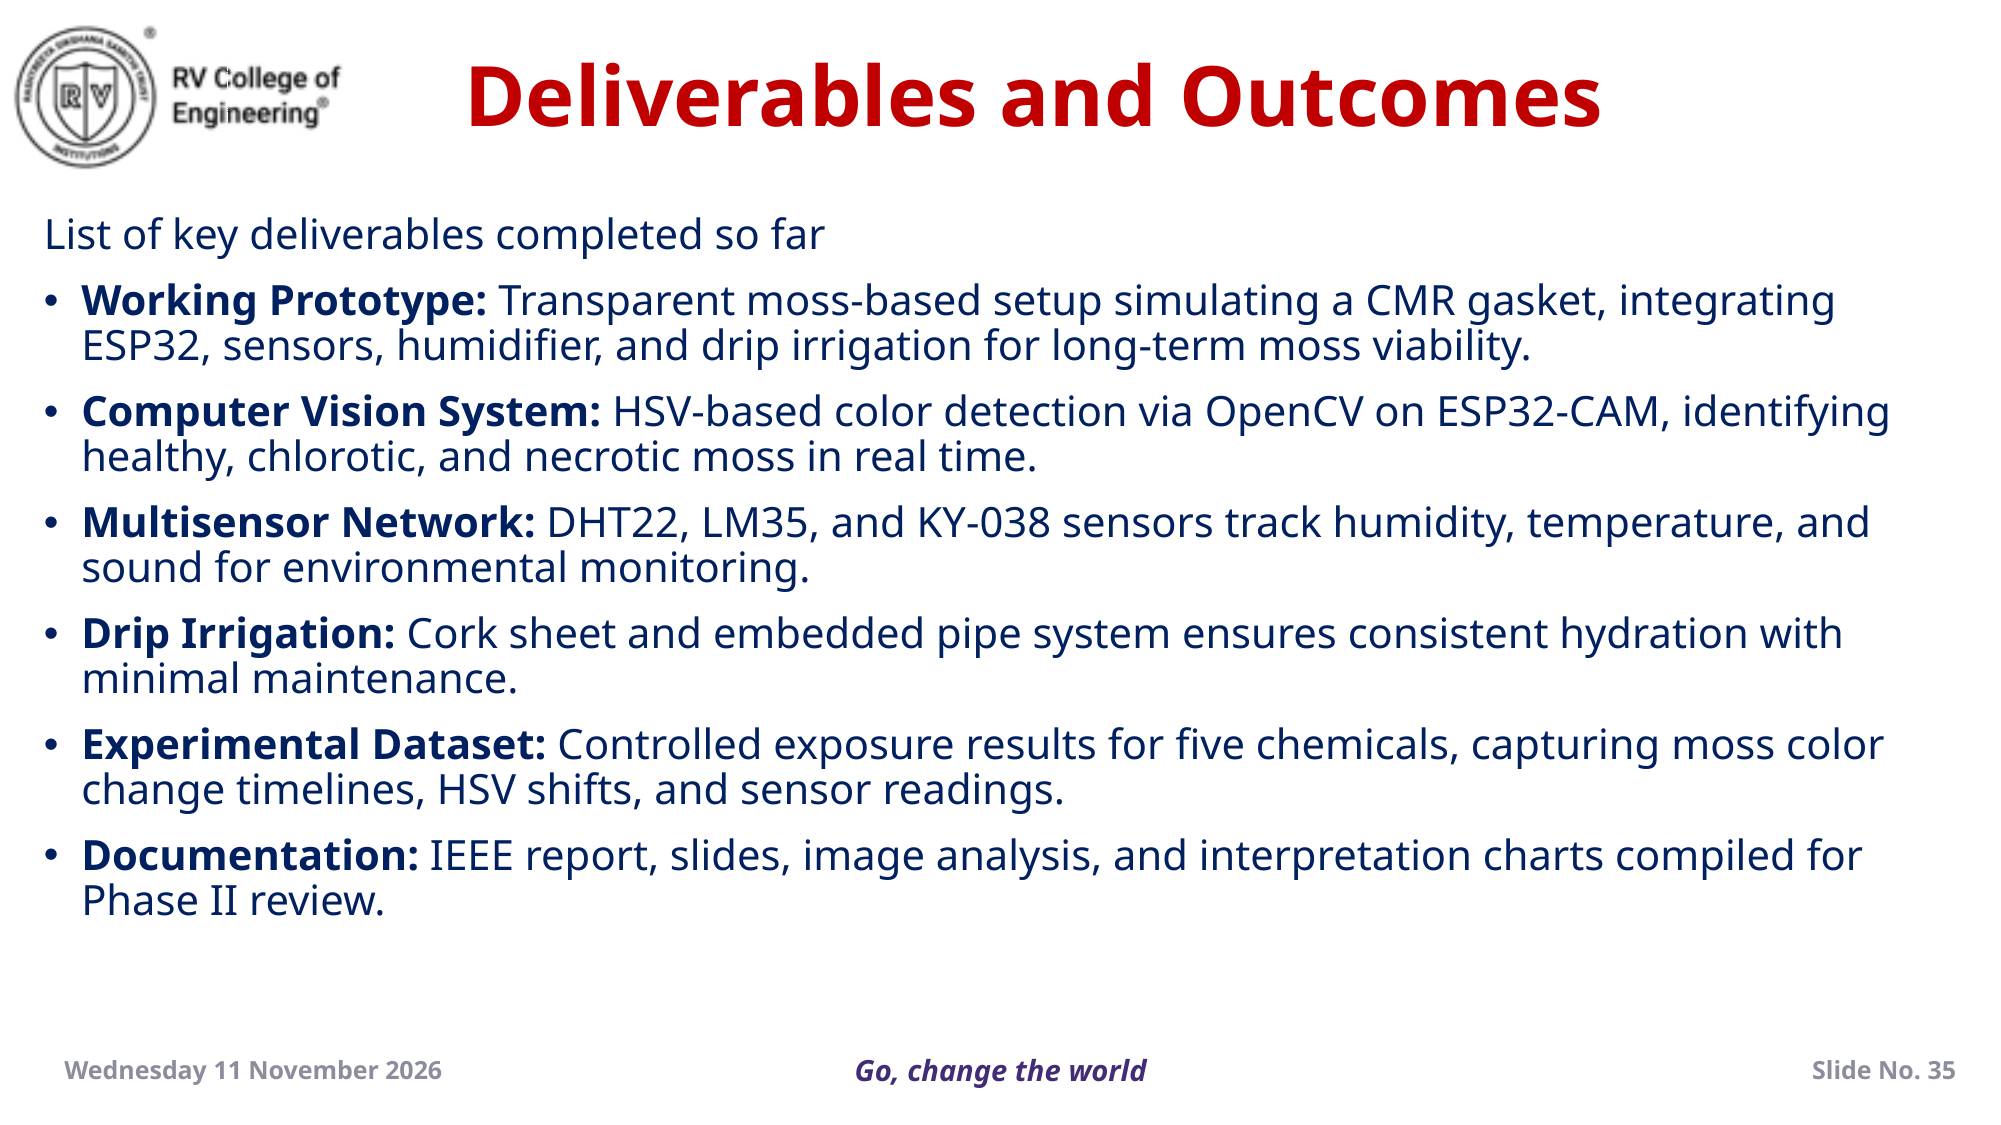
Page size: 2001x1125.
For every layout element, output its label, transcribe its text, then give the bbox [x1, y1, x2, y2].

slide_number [28, 1041, 479, 1102]
list List of key deliverables completed so far Working Prototype: Transparent moss-based setup simulating a CMR gasket, integrating ESP32, sensors, humidifier, and drip irrigation for long-term moss viability. Computer Vision System: HSV-based color detection via OpenCV on ESP32-CAM, identifying healthy, chlorotic, and necrotic moss in real time. Multisensor Network: DHT22, LM35, and KY-038 sensors track humidity, temperature, and sound for environmental monitoring. Drip Irrigation: Cork sheet and embedded pipe system ensures consistent hydration with minimal maintenance. Experimental Dataset: Controlled exposure results for five chemicals, capturing moss color change timelines, HSV shifts, and sensor readings. Documentation: IEEE report, slides, image analysis, and interpretation charts compiled for Phase II review. [28, 206, 1972, 1014]
slide_number Slide No. 35 [1521, 1041, 1972, 1102]
text_box Deliverables and Outcomes [226, 23, 1842, 163]
picture [0, 12, 363, 177]
